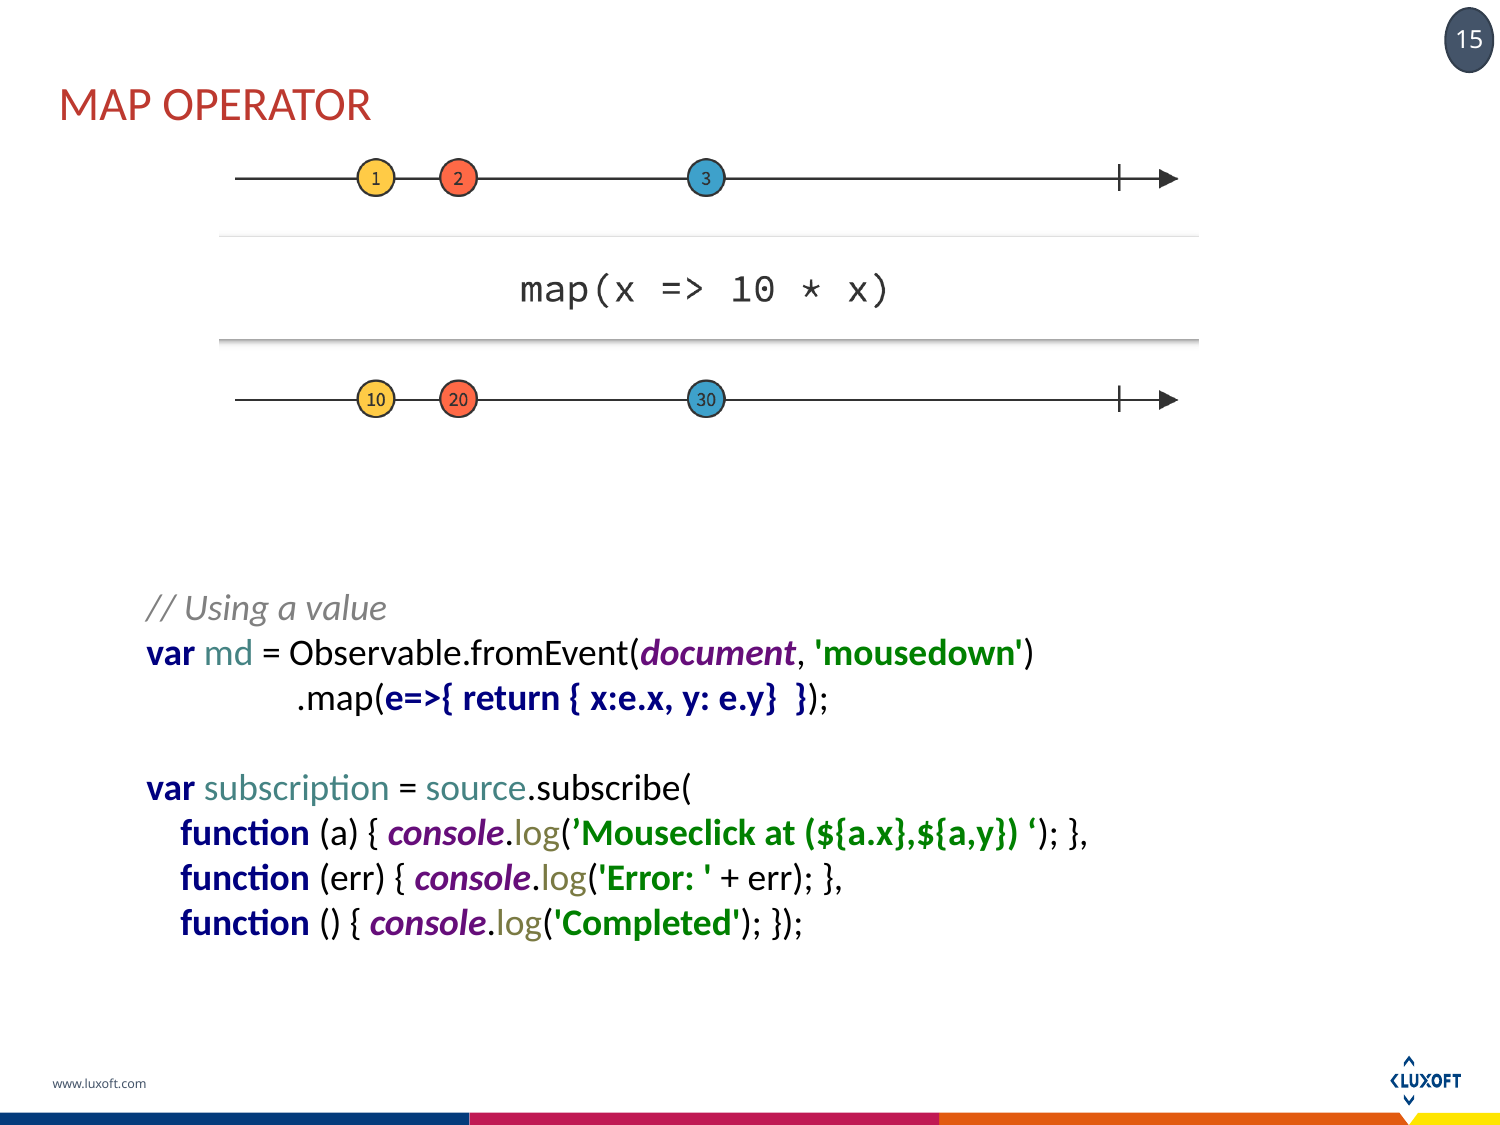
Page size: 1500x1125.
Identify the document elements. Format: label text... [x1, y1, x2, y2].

text_box // Using a value var md = Observable.fromEvent(document, 'mousedown') .map(e=>{ return { x:e.x, y: e.y} }); var subscription = source.subscribe( function (a) { console.log(’Mouseclick at (${a.x},${a,y}) ‘); }, function (err) { console.log('Error: ' + err); }, function () { console.log('Completed'); }); [131, 575, 1374, 996]
picture [219, 142, 1199, 441]
title Map operator [47, 59, 1457, 143]
